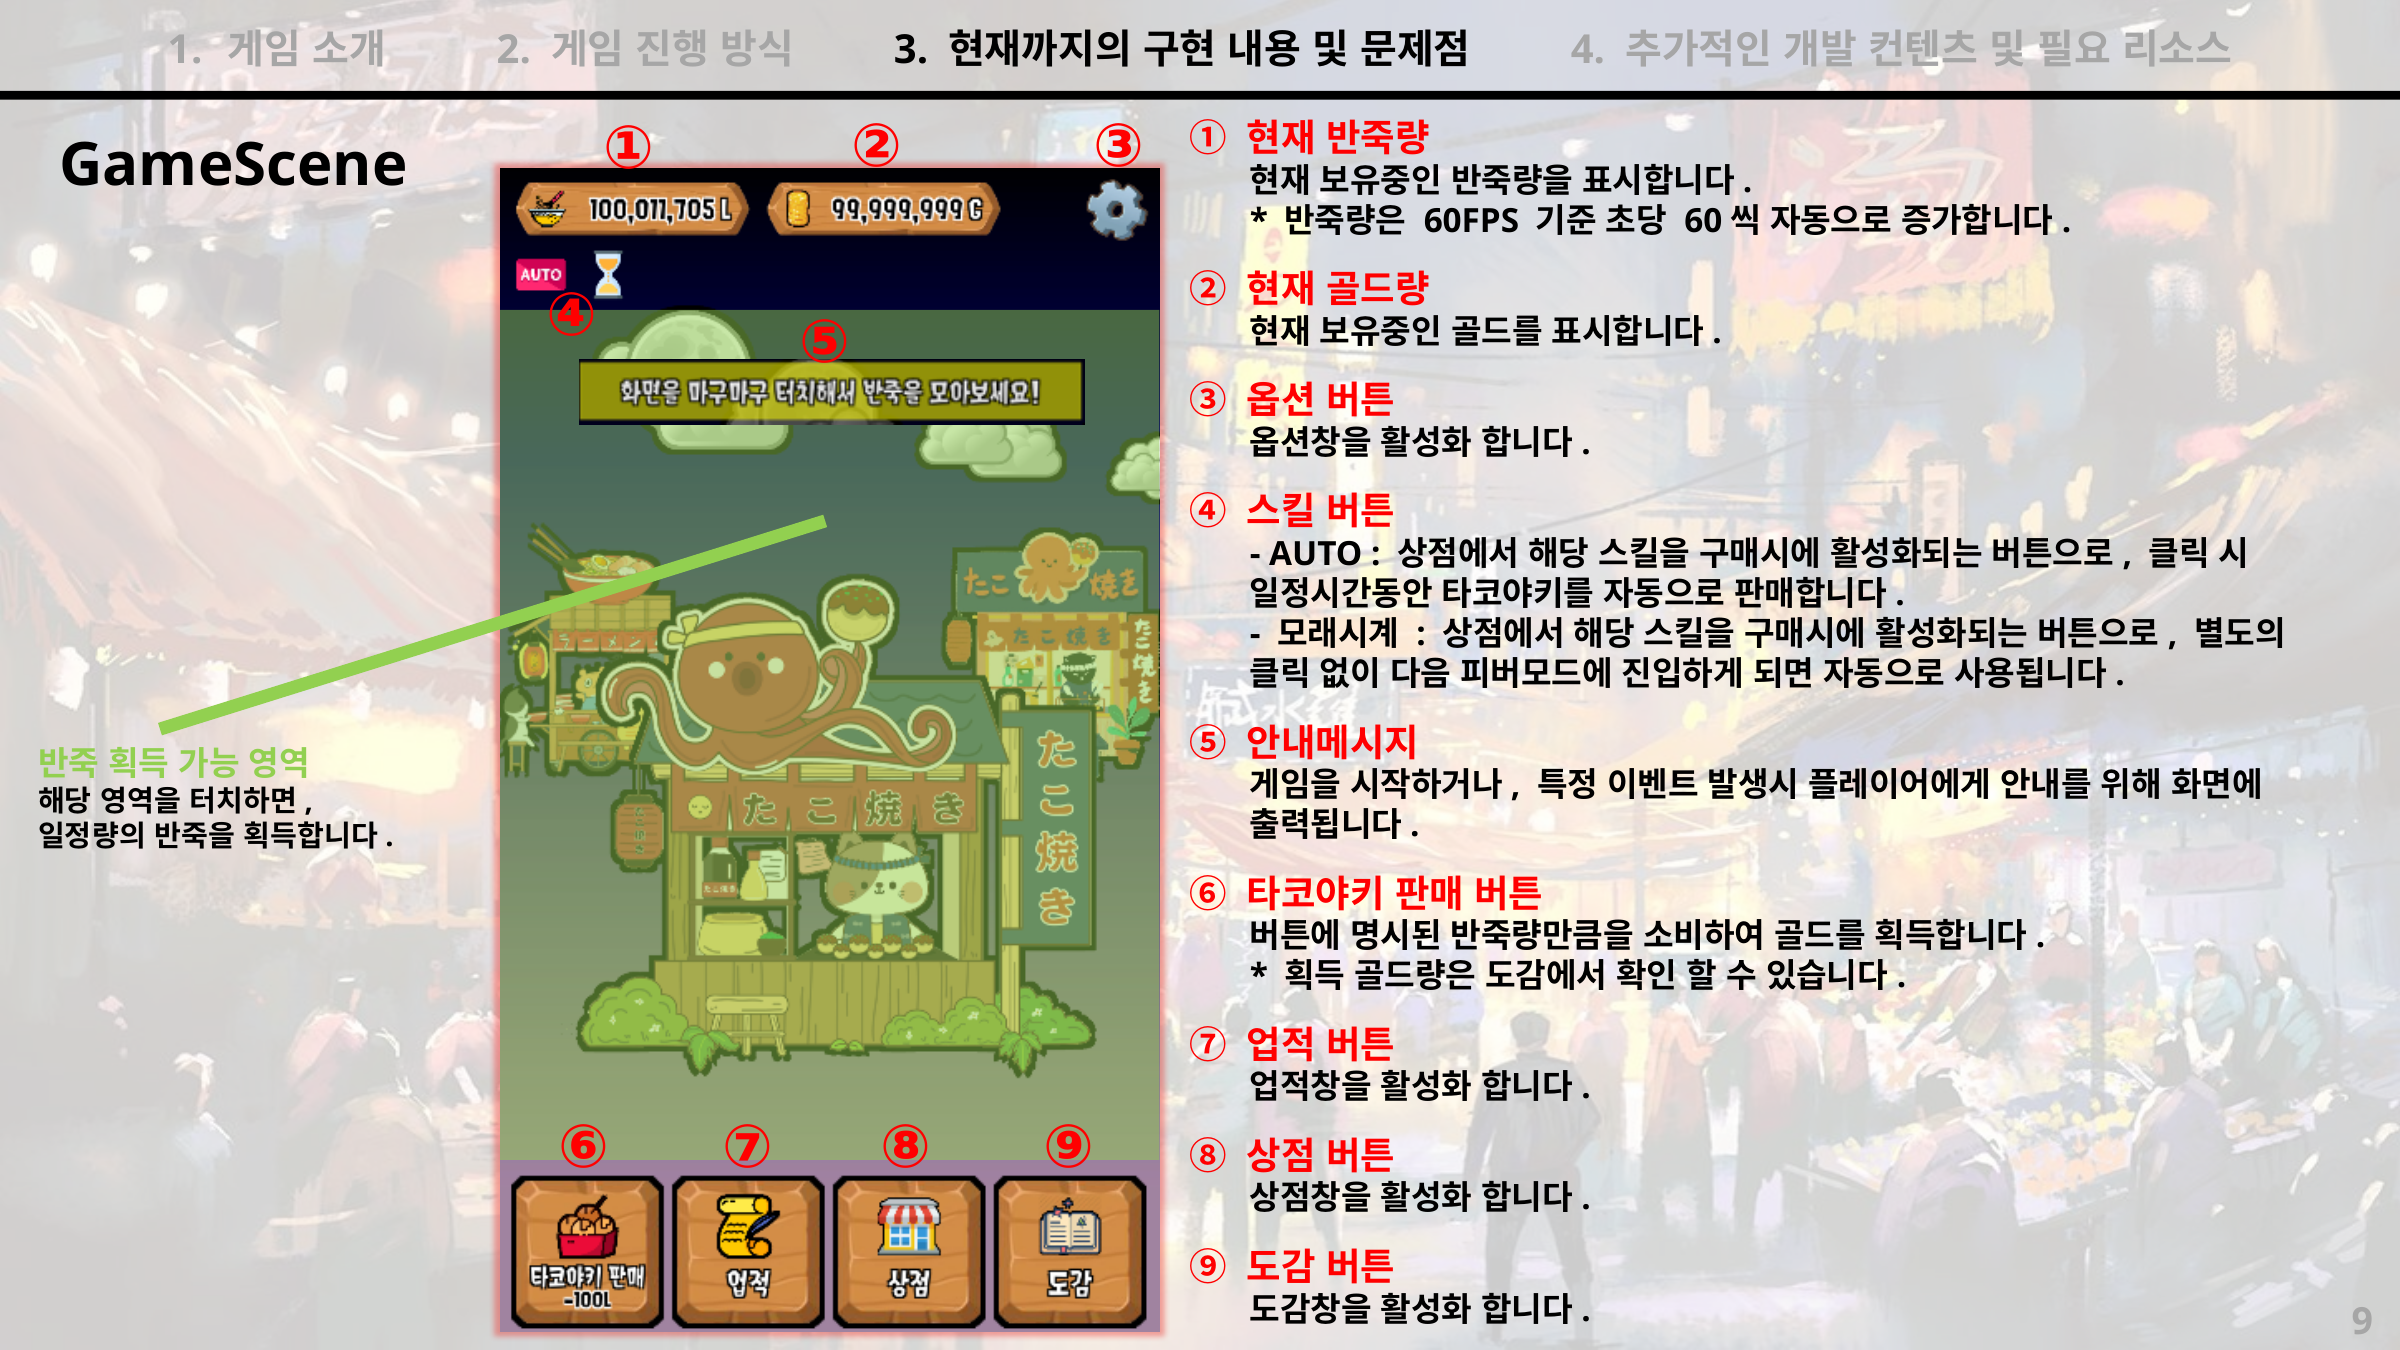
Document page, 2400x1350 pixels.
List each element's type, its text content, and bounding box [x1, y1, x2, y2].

text_box ① 현재 반죽량 현재 보유중인 반죽량을 표시합니다. * 반죽량은 60FPS 기준 초당 60씩 자동으로 증가합니다. ② 현재 골드량 현재 보유중인 골드를 표시합니다. ③ 옵션 버튼 옵션창을 활성화 합니다. ④ 스킬 버튼 - AUTO : 상점에서 해당 스킬을 구매시에 활성화되는 버튼으로, 클릭 시 일정시간동안 타코야키를 자동으로 판매합니다. - 모래시계 : 상점에서 해당 스킬을 구매시에 활성화되는 버튼으로, 별도의 클릭 없이 다음 피버모드에 진입하게 되면 자동으로 사용됩니다. ⑤ 안내메시지 게임을 시작하거나, 특정 이벤트 발생시 플레이어에게 안내를 위해 화면에 출력됩니다. ⑥ 타코야키 판매 버튼 버튼에 명시된 반죽량만큼을 소비하여 골드를 획득합니다. * 획득 골드량은 도감에서 확인 할 수 있습니다. ⑦ 업적 버튼 업적창을 활성화 합니다. ⑧ 상점 버튼 상점창을 활성화 합니다. ⑨ 도감 버튼 도감창을 활성화 합니다. [1174, 106, 2357, 1336]
text_box 게임 소개 2. 게임 진행 방식 3. 현재까지의 구현 내용 및 문제점 4. 추가적인 개발 컨텐츠 및 필요 리소스 [0, 16, 2400, 79]
picture [499, 168, 1160, 1333]
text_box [159, 520, 826, 730]
text_box [0, 89, 2400, 102]
text_box ② [832, 102, 923, 167]
text_box GameScene [0, 118, 468, 205]
text_box 반죽 획득 가능 영역 해당 영역을 터치하면, 일정량의 반죽을 획득합니다. [23, 734, 468, 860]
text_box 9 [2324, 1289, 2400, 1350]
text_box ① [584, 102, 675, 167]
text_box ③ [1074, 102, 1165, 187]
